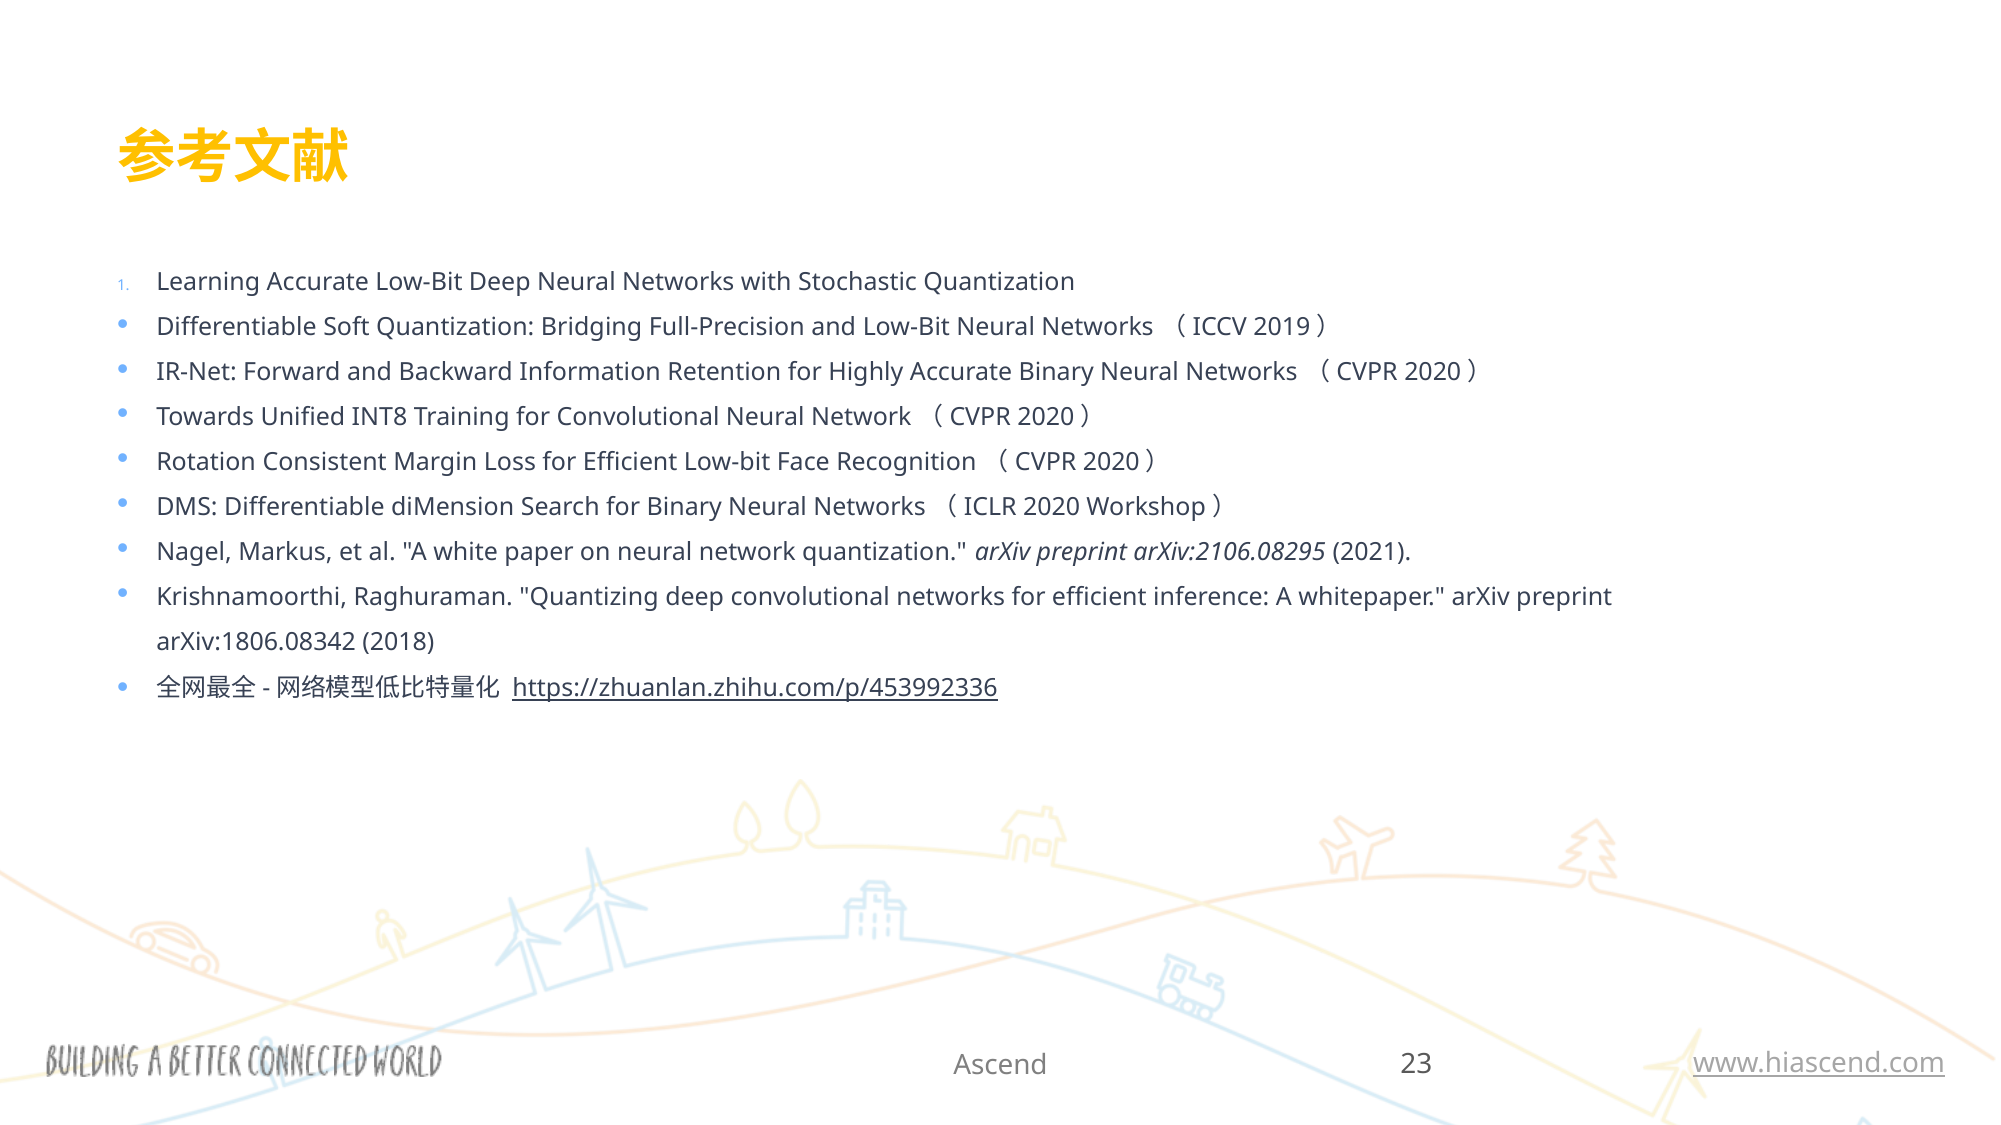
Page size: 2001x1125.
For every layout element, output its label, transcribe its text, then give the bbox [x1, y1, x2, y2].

title 参考文献 [102, 111, 1863, 209]
picture [23, 1023, 468, 1105]
list Learning Accurate Low-Bit Deep Neural Networks with Stochastic Quantization Differentiable Soft Quantization: Bridging Full-Precision and Low-Bit Neural Networks（ICCV 2019） IR-Net: Forward and Backward Information Retention for Highly Accurate Binary Neural Networks（CVPR 2020） Towards Unified INT8 Training for Convolutional Neural Network（CVPR 2020） Rotation Consistent Margin Loss for Efficient Low-bit Face Recognition（CVPR 2020） DMS: Differentiable diMension Search for Binary Neural Networks（ICLR 2020 Workshop） Nagel, Markus, et al. "A white paper on neural network quantization." arXiv preprint arXiv:2106.08295 (2021). Krishnamoorthi, Raghuraman. "Quantizing deep convolutional networks for efficient inference: A whitepaper." arXiv preprint arXiv:1806.08342 (2018) 全网最全-网络模型低比特量化 https://zhuanlan.zhihu.com/p/453992336 [102, 243, 1863, 986]
